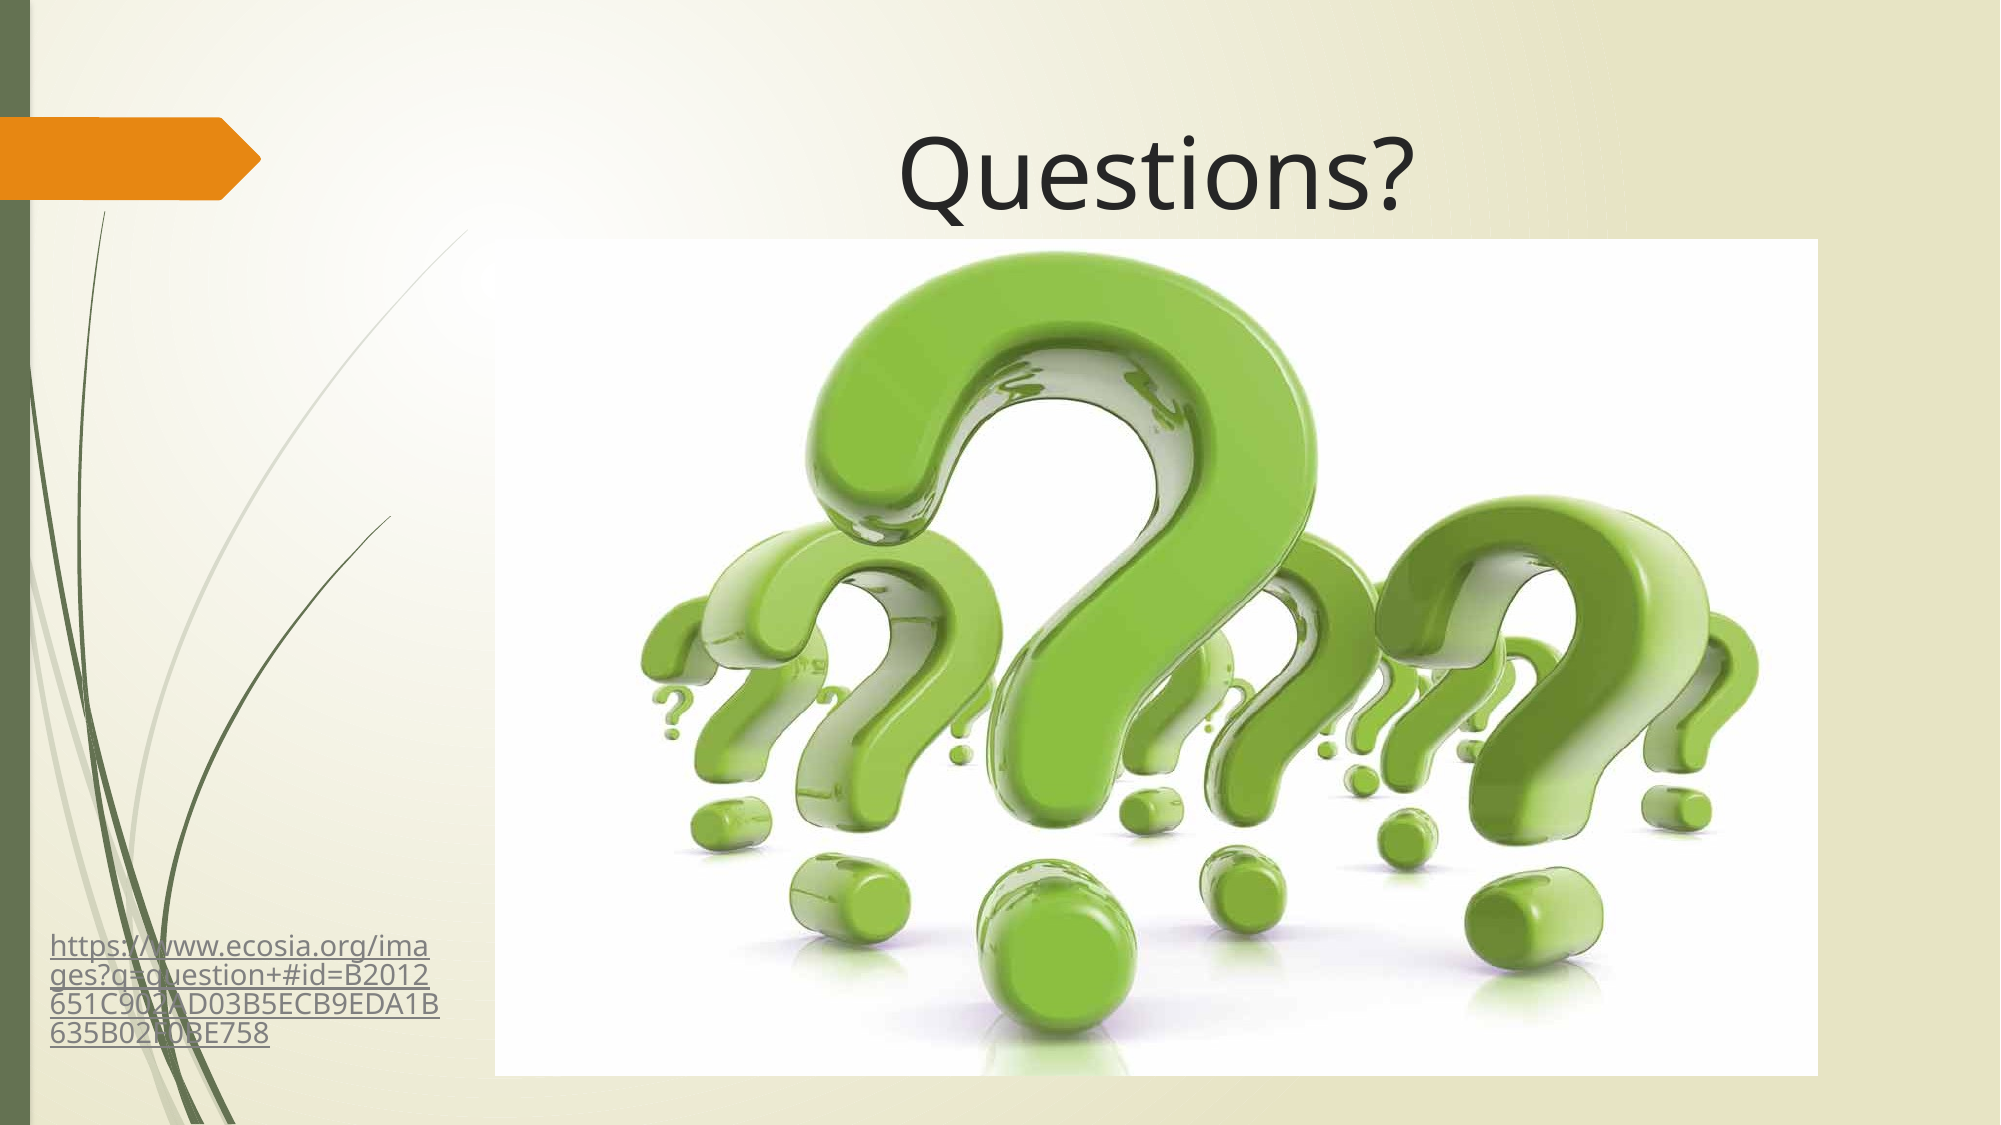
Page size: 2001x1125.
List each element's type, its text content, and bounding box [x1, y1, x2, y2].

title Questions? [425, 102, 1888, 313]
text_box https://www.ecosia.org/images?q=question+#id=B2012651C902AD03B5ECB9EDA1B635B02F0BE758 [34, 919, 461, 974]
picture [494, 239, 1818, 1077]
